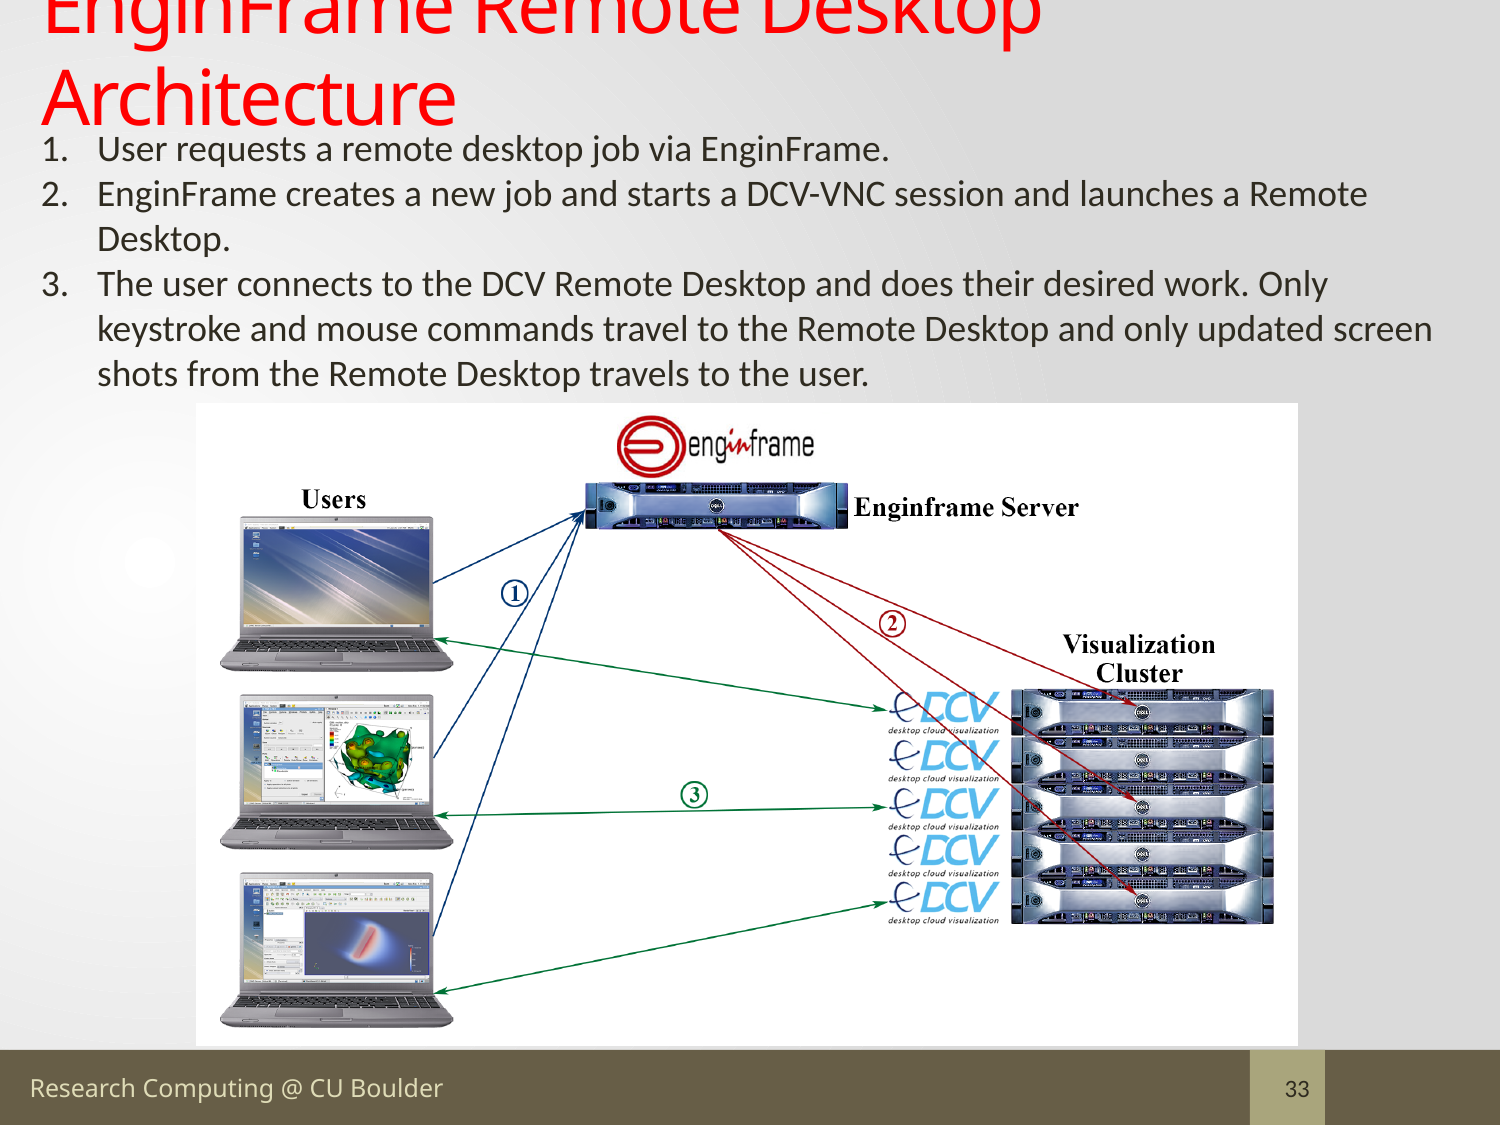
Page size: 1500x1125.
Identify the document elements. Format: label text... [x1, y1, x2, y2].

title EnginFrame Remote Desktop Architecture [26, 2, 1485, 96]
picture [196, 403, 1298, 1047]
slide_number 33 [1252, 1050, 1325, 1125]
text_box User requests a remote desktop job via EnginFrame. EnginFrame creates a new job and starts a DCV-VNC session and launches a Remote Desktop. The user connects to the DCV Remote Desktop and does their desired work. Only keystroke and mouse commands travel to the Remote Desktop and only updated screen shots from the Remote Desktop travels to the user. [26, 116, 1473, 447]
